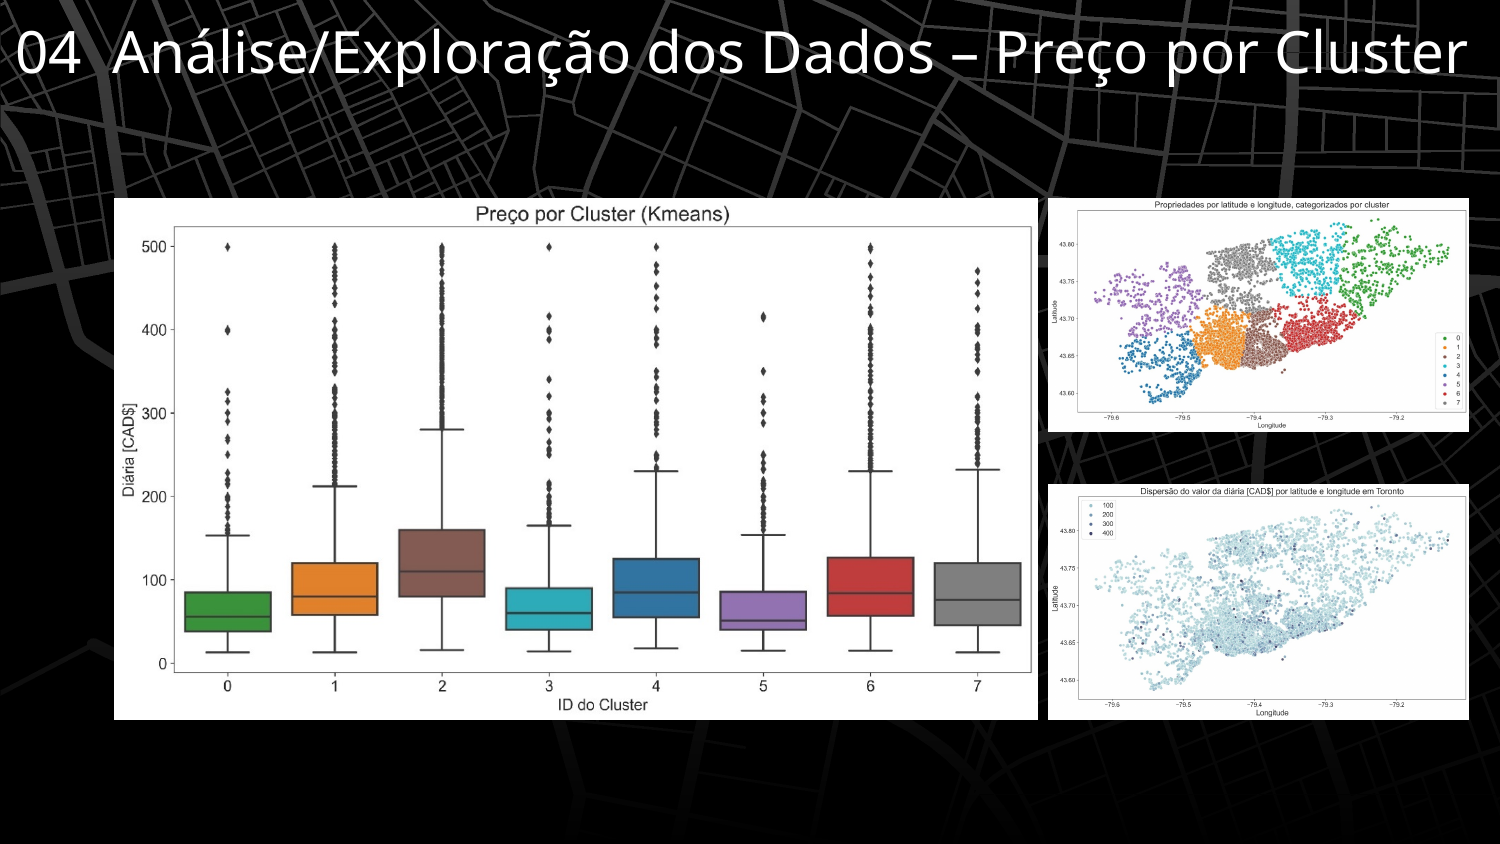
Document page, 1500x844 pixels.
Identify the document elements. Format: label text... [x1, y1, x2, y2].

picture [1048, 198, 1469, 433]
picture [1048, 484, 1469, 720]
picture [114, 198, 1038, 720]
title 04 Análise/Exploração dos Dados – Preço por Cluster [0, 0, 1500, 80]
